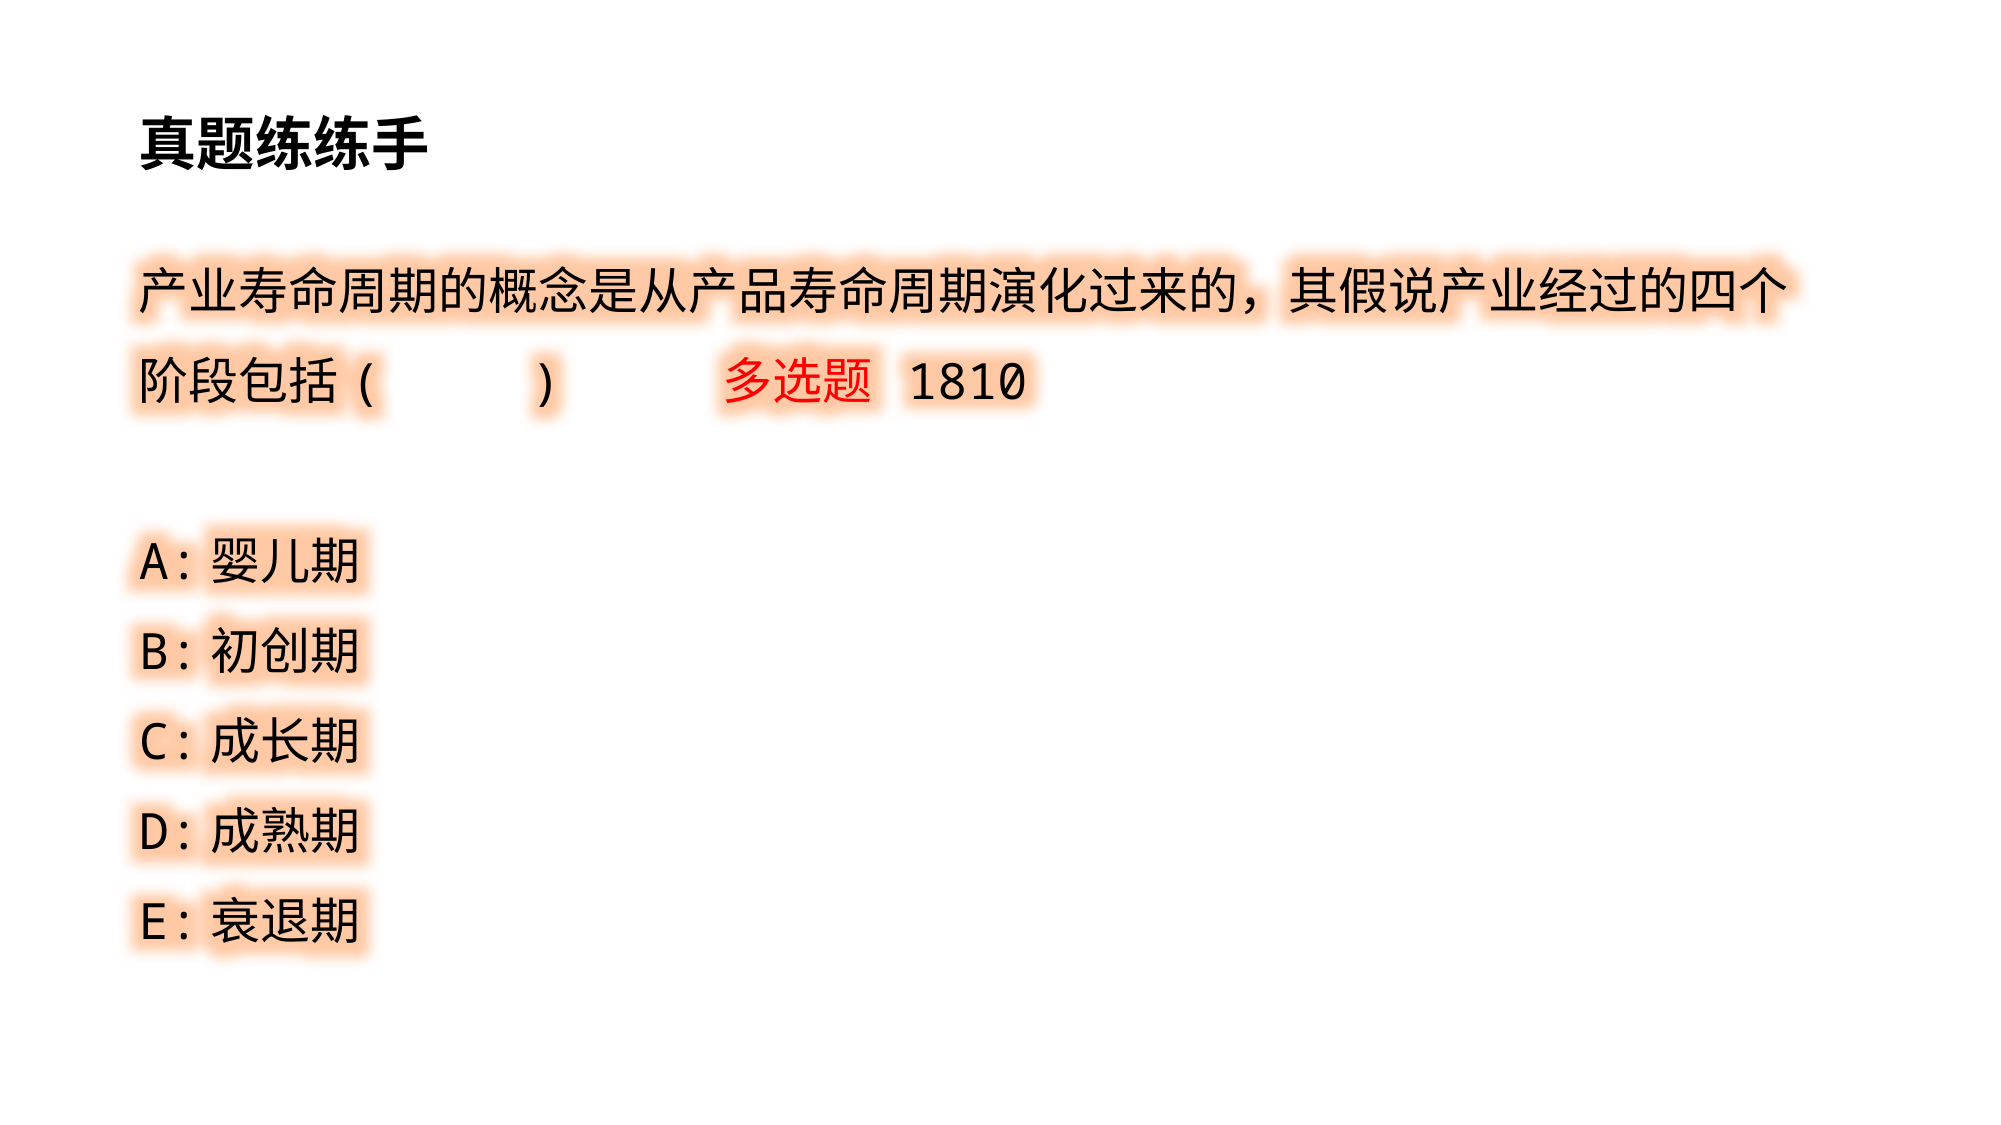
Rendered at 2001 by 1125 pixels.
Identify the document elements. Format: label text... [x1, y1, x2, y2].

text_box 真题练练手 [120, 97, 1568, 187]
text_box 顾客讨价 还价的能力 [117, 216, 1843, 1051]
text_box 产业寿命周期的概念是从产品寿命周期演化过来的，其假说产业经过的四个阶段包括( ) 多选题 1810 A:婴儿期 B:初创期 C:成长期 D:成熟期 E:衰退期 [120, 219, 1839, 1047]
text_box 2.3.2.0 核心能力的特性（选择★） [113, 212, 1847, 1055]
